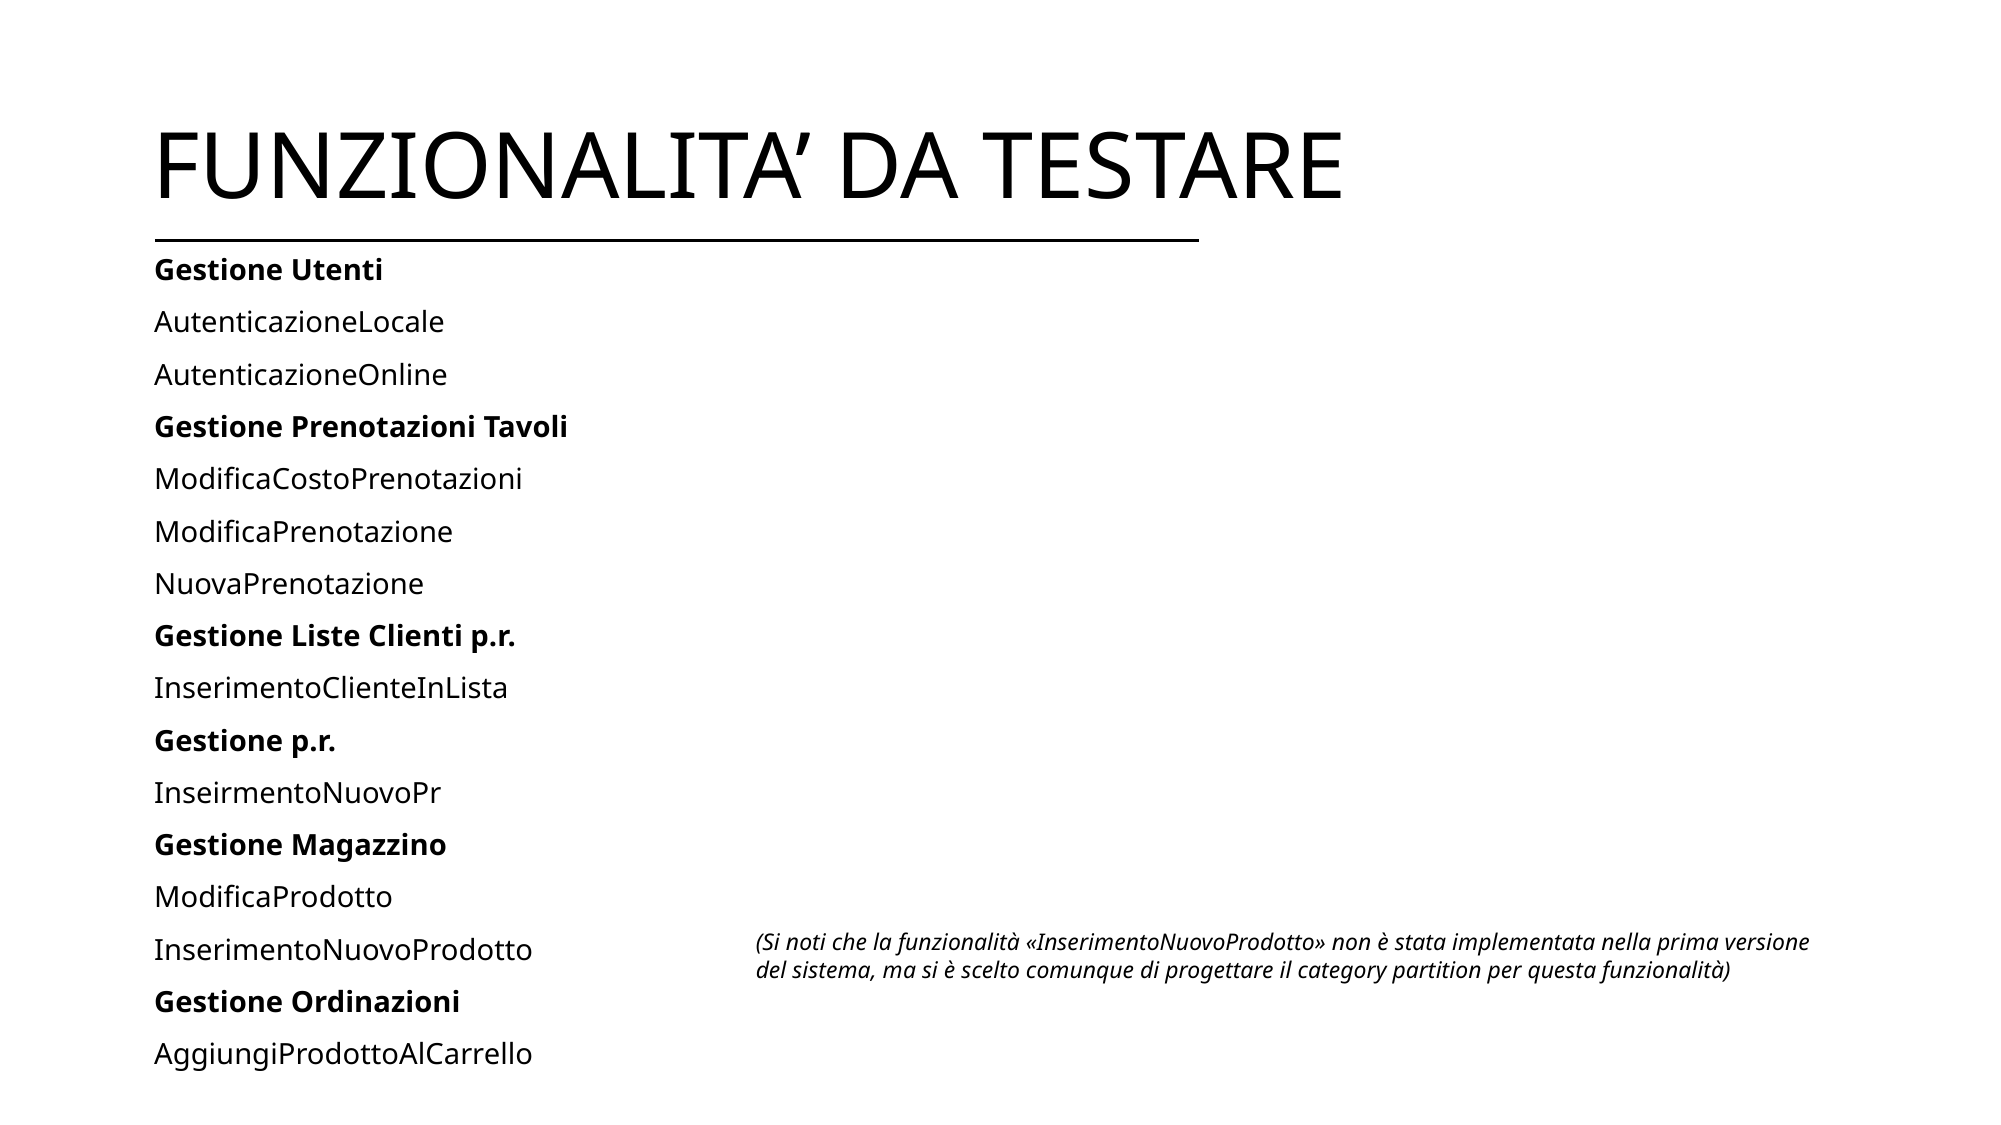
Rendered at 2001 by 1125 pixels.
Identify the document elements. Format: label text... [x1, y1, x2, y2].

title FUNZIONALITA’ DA TESTARE [137, 59, 1863, 278]
list Gestione Utenti AutenticazioneLocale AutenticazioneOnline Gestione Prenotazioni Tavoli ModificaCostoPrenotazioni ModificaPrenotazione NuovaPrenotazione Gestione Liste Clienti p.r. InserimentoClienteInLista Gestione p.r. InseirmentoNuovoPr Gestione Magazzino ModificaProdotto InserimentoNuovoProdotto Gestione Ordinazioni AggiungiProdottoAlCarrello [139, 248, 735, 1113]
text_box (Si noti che la funzionalità «InserimentoNuovoProdotto» non è stata implementata nella prima versione del sistema, ma si è scelto comunque di progettare il category partition per questa funzionalità) [741, 920, 1854, 1018]
